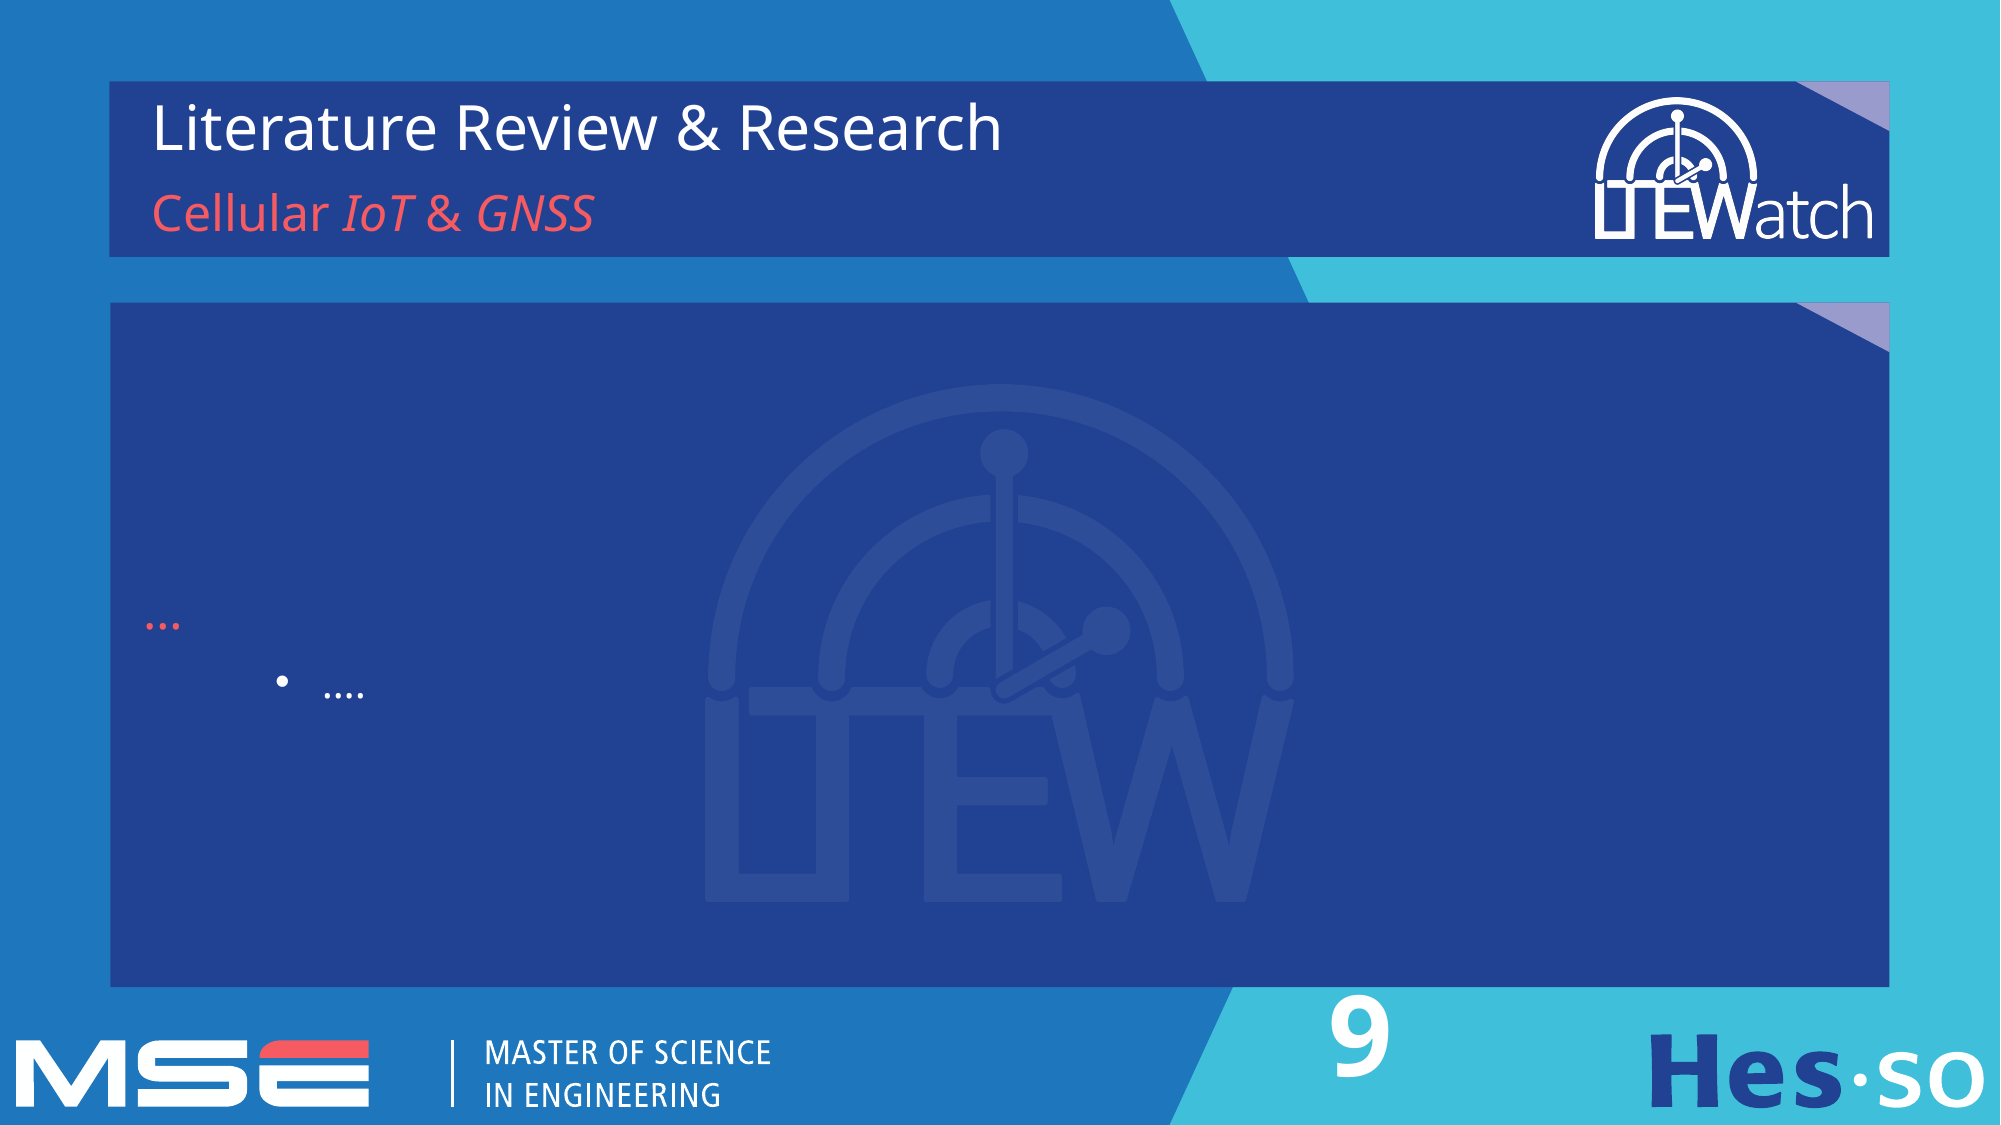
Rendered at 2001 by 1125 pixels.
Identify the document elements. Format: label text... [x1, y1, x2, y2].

list … …. [114, 302, 1890, 984]
list Cellular IoT & GNSS [114, 170, 1886, 253]
slide_number 9 [1070, 987, 1651, 1125]
list Literature Review & Research [114, 81, 1886, 170]
